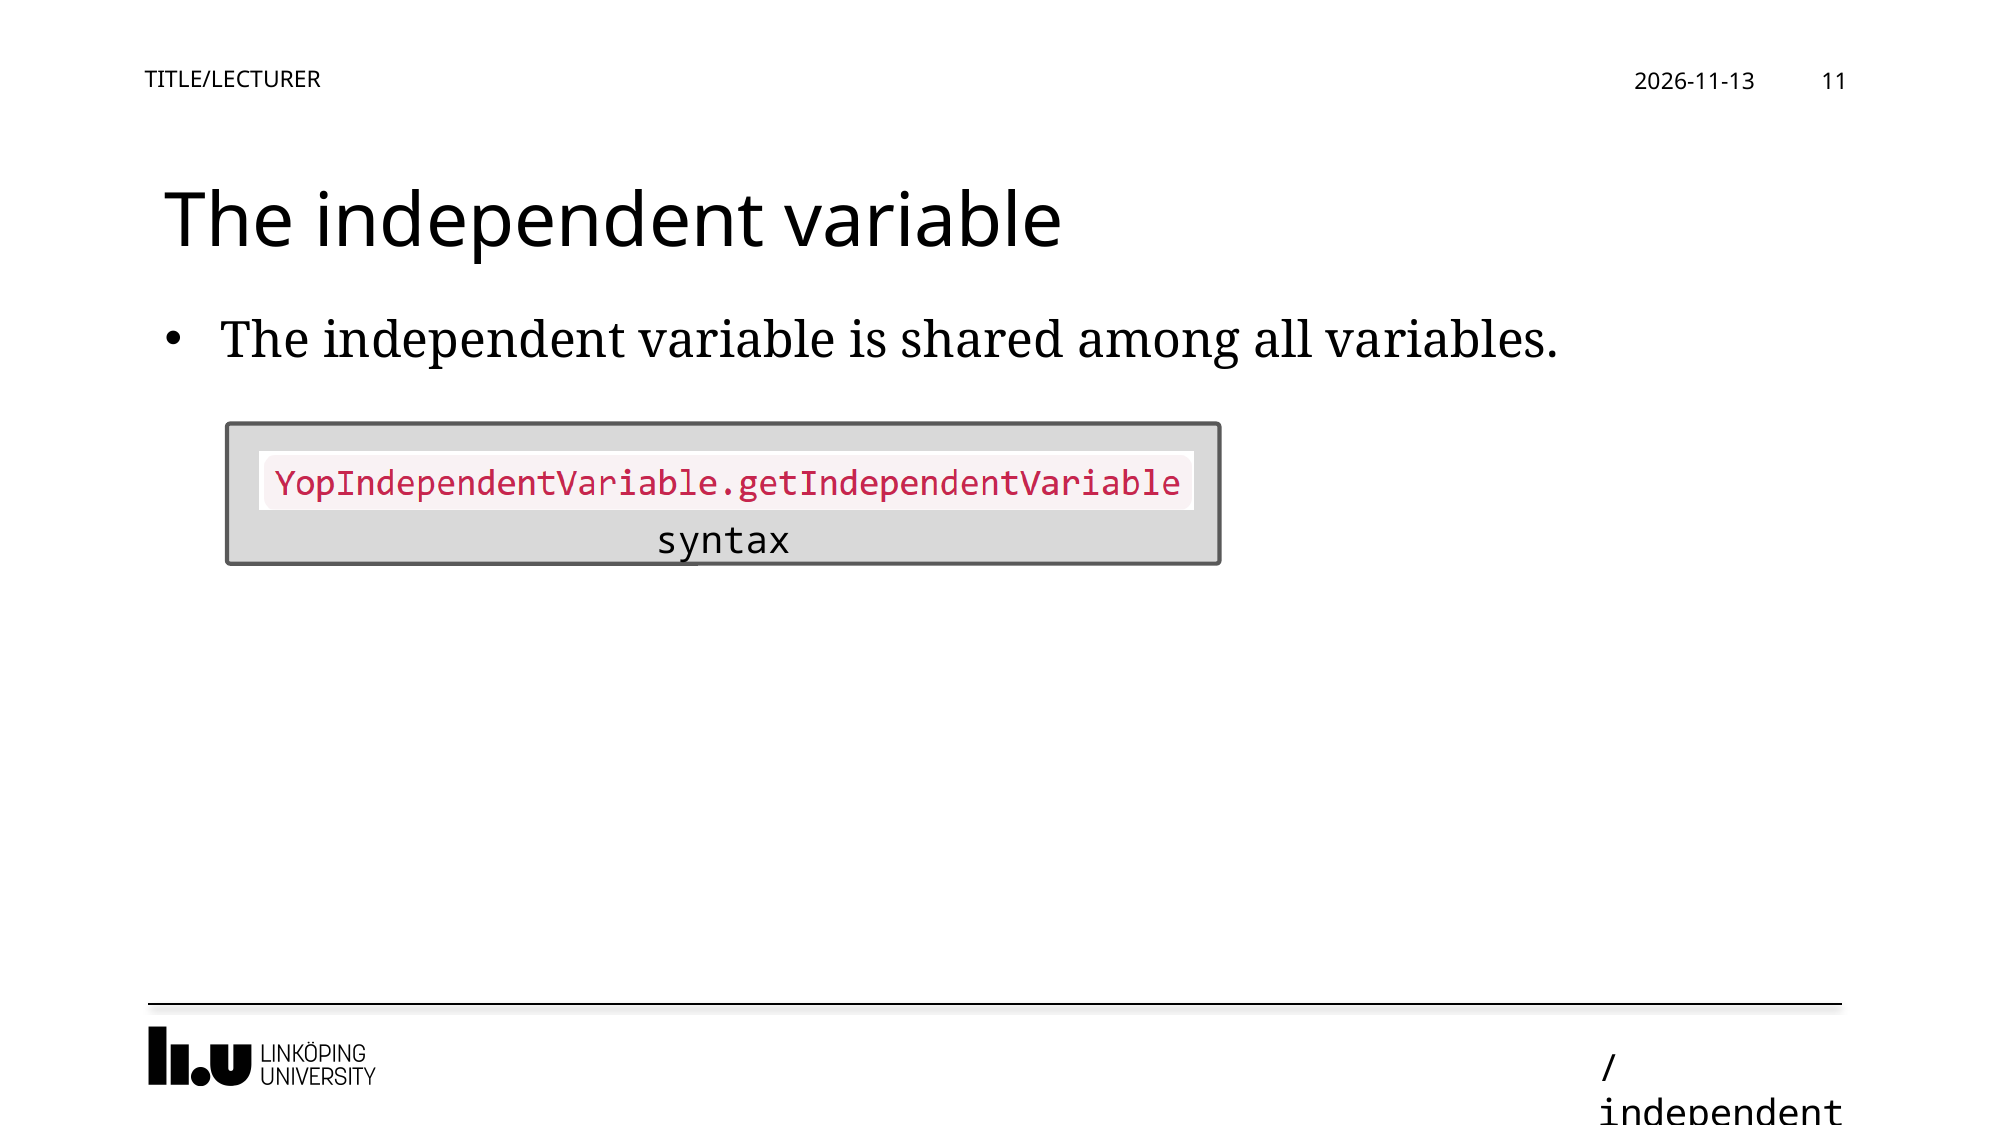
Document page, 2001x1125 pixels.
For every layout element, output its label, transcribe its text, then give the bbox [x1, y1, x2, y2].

list The independent variable is shared among all variables. [149, 300, 1843, 968]
slide_number 11 [1741, 59, 1863, 103]
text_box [226, 423, 1220, 564]
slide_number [1457, 59, 1741, 103]
picture [146, 1023, 378, 1089]
title The independent variable [149, 163, 1843, 300]
footer TITLE/LECTURER [129, 59, 1407, 103]
text_box /independent [1582, 1036, 1877, 1125]
